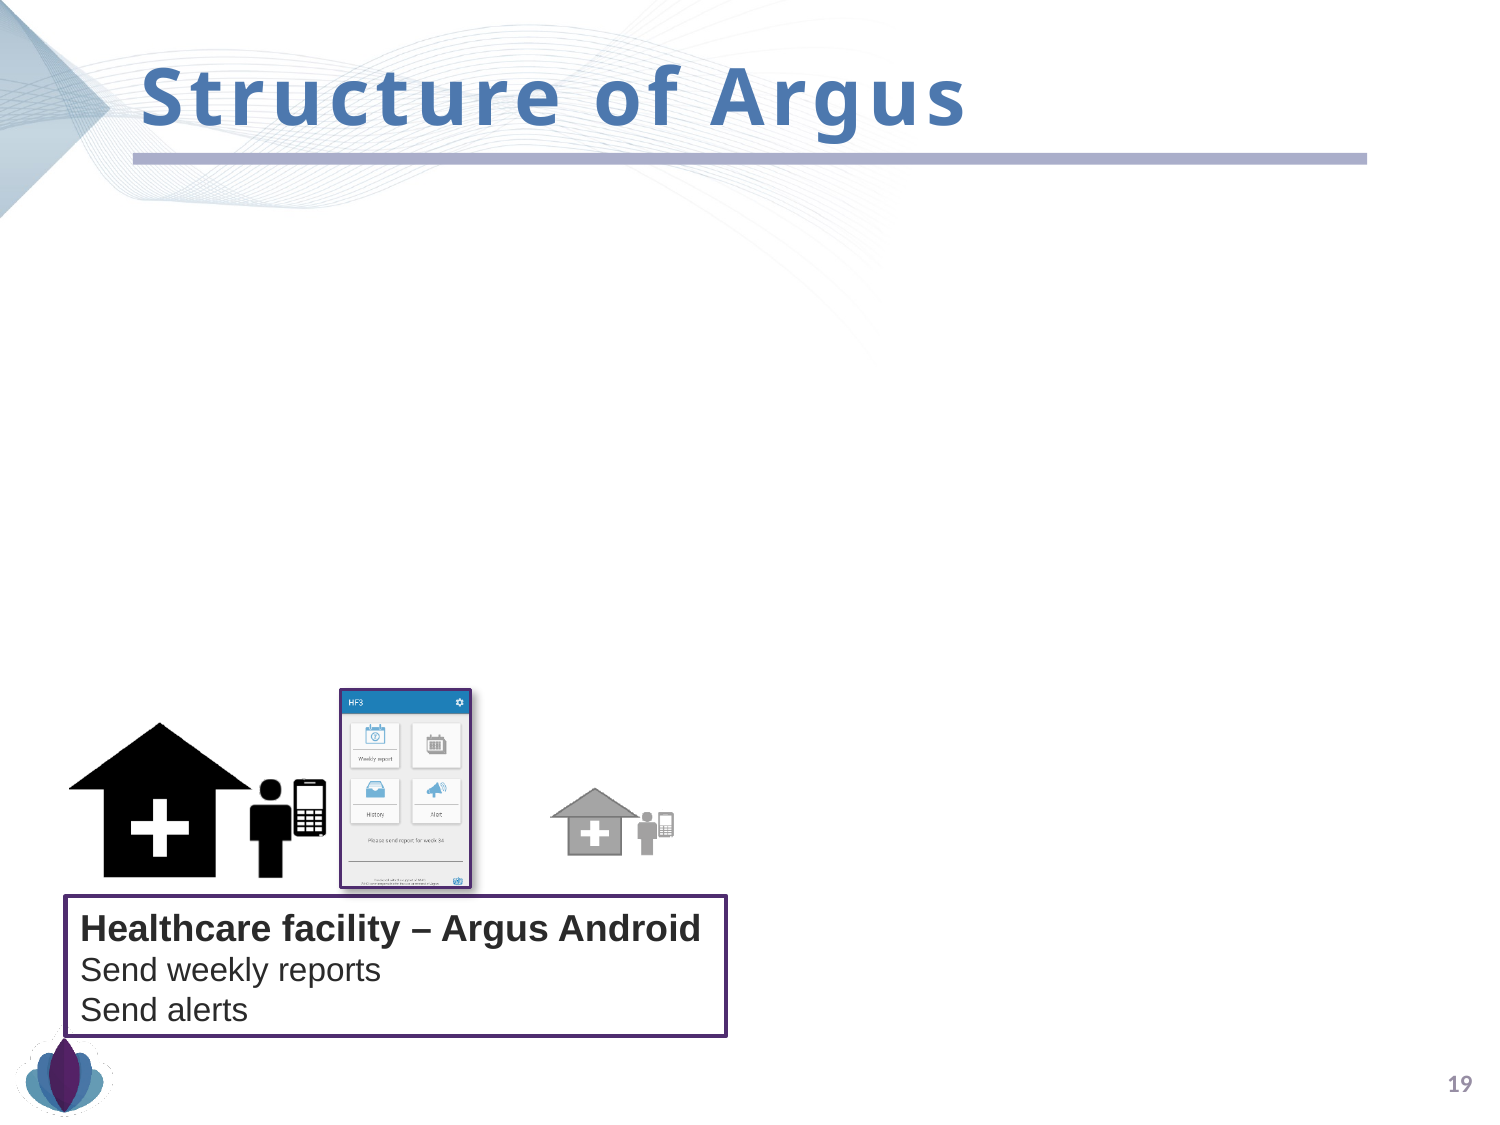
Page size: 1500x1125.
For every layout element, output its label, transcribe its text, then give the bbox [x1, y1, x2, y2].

picture [0, 0, 1500, 1125]
text_box Healthcare facility – Argus Android Send weekly reports Send alerts [63, 894, 728, 1038]
title Structure of Argus [125, 0, 1438, 188]
